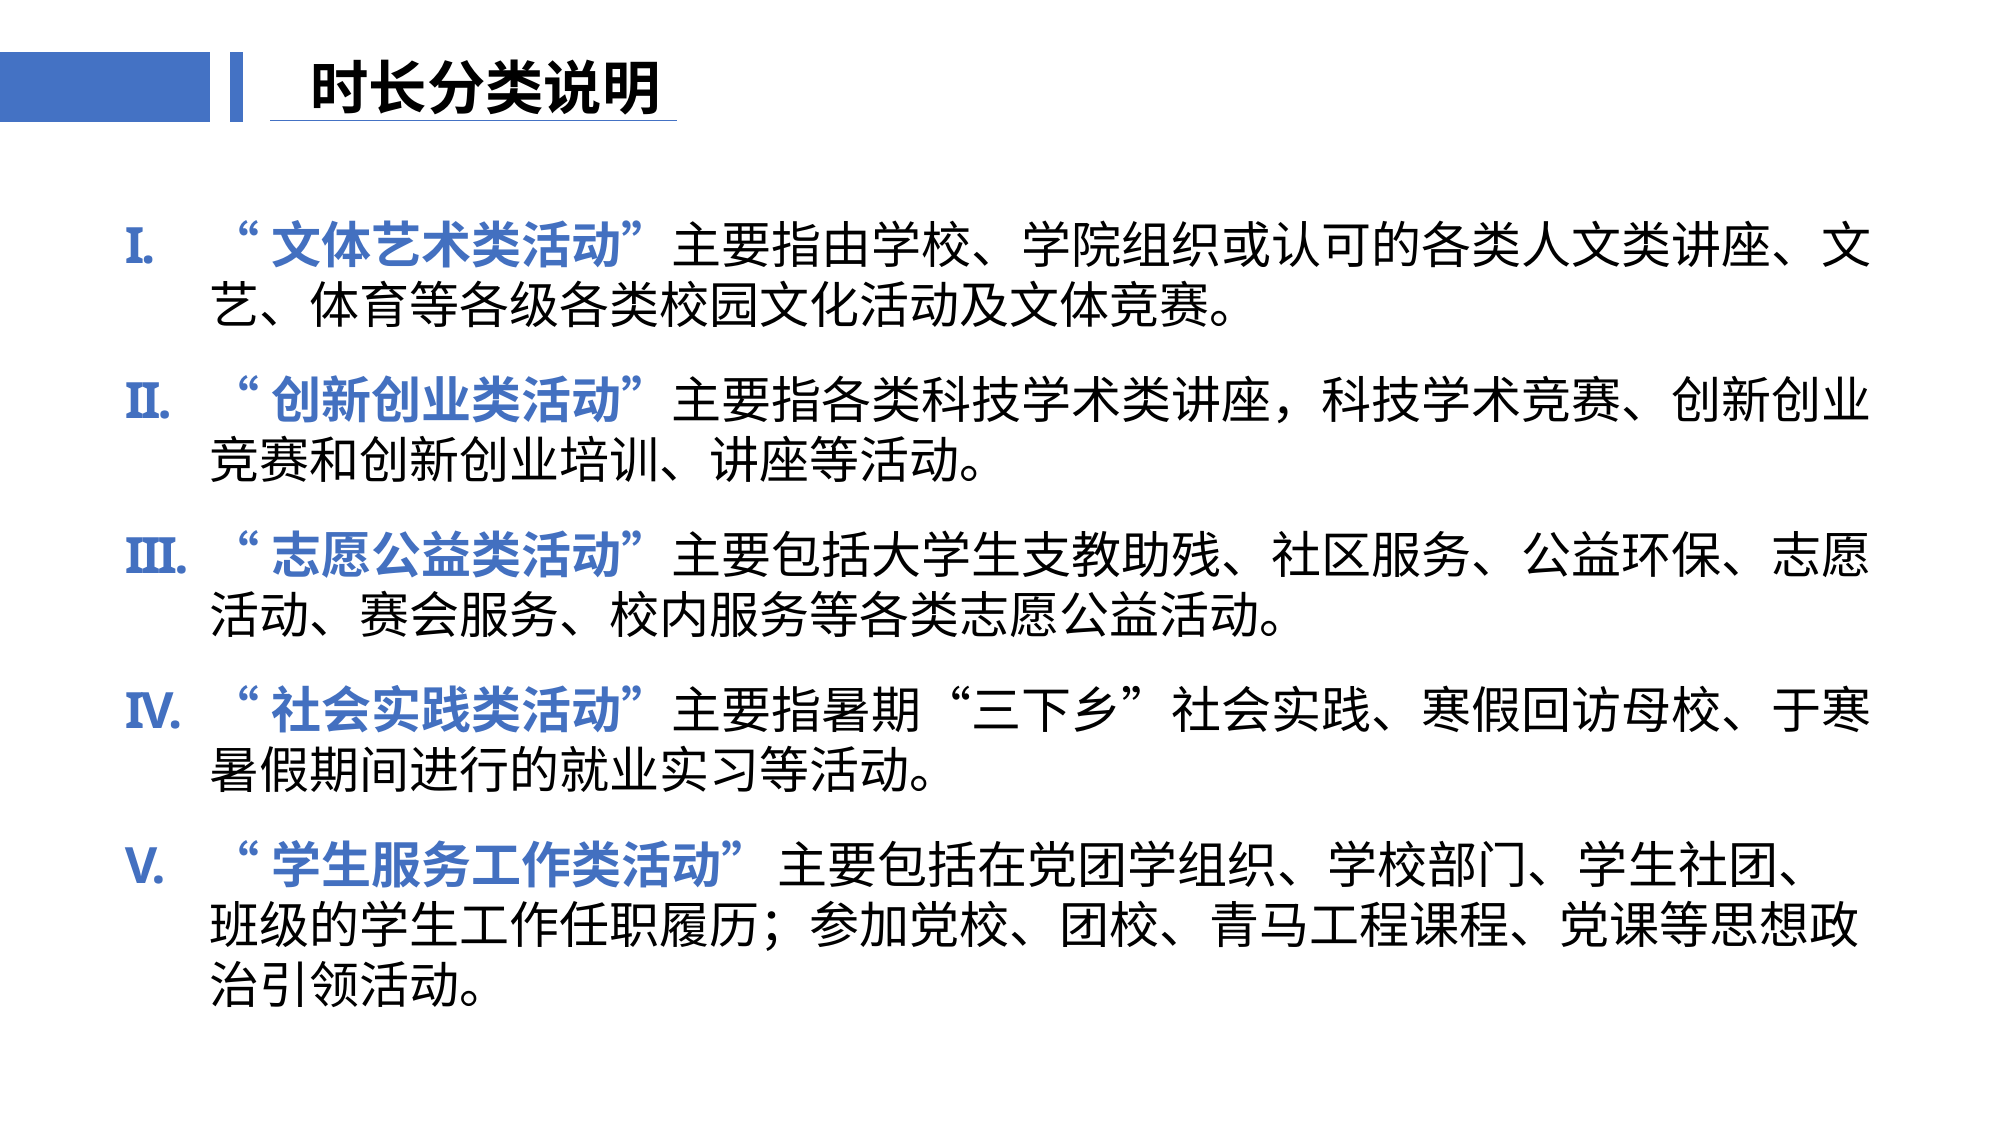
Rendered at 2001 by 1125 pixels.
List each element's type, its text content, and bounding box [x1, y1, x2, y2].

text_box “文体艺术类活动”主要指由学校、学院组织或认可的各类人文类讲座、文艺、体育等各级各类校园文化活动及文体竞赛。 “创新创业类活动”主要指各类科技学术类讲座，科技学术竞赛、创新创业竞赛和创新创业培训、讲座等活动。 “志愿公益类活动”主要包括大学生支教助残、社区服务、公益环保、志愿活动、赛会服务、校内服务等各类志愿公益活动。 “社会实践类活动”主要指暑期“三下乡”社会实践、寒假回访母校、于寒暑假期间进行的就业实习等活动。 “学生服务工作类活动” 主要包括在党团学组织、学校部门、学生社团、班级的学生工作任职履历；参加党校、团校、青马工程课程、党课等思想政治引领活动。 [110, 206, 1890, 1021]
text_box [0, 52, 210, 122]
text_box [230, 52, 243, 122]
text_box 时长分类说明 [295, 121, 676, 129]
text_box 时长分类说明 [295, 43, 676, 120]
